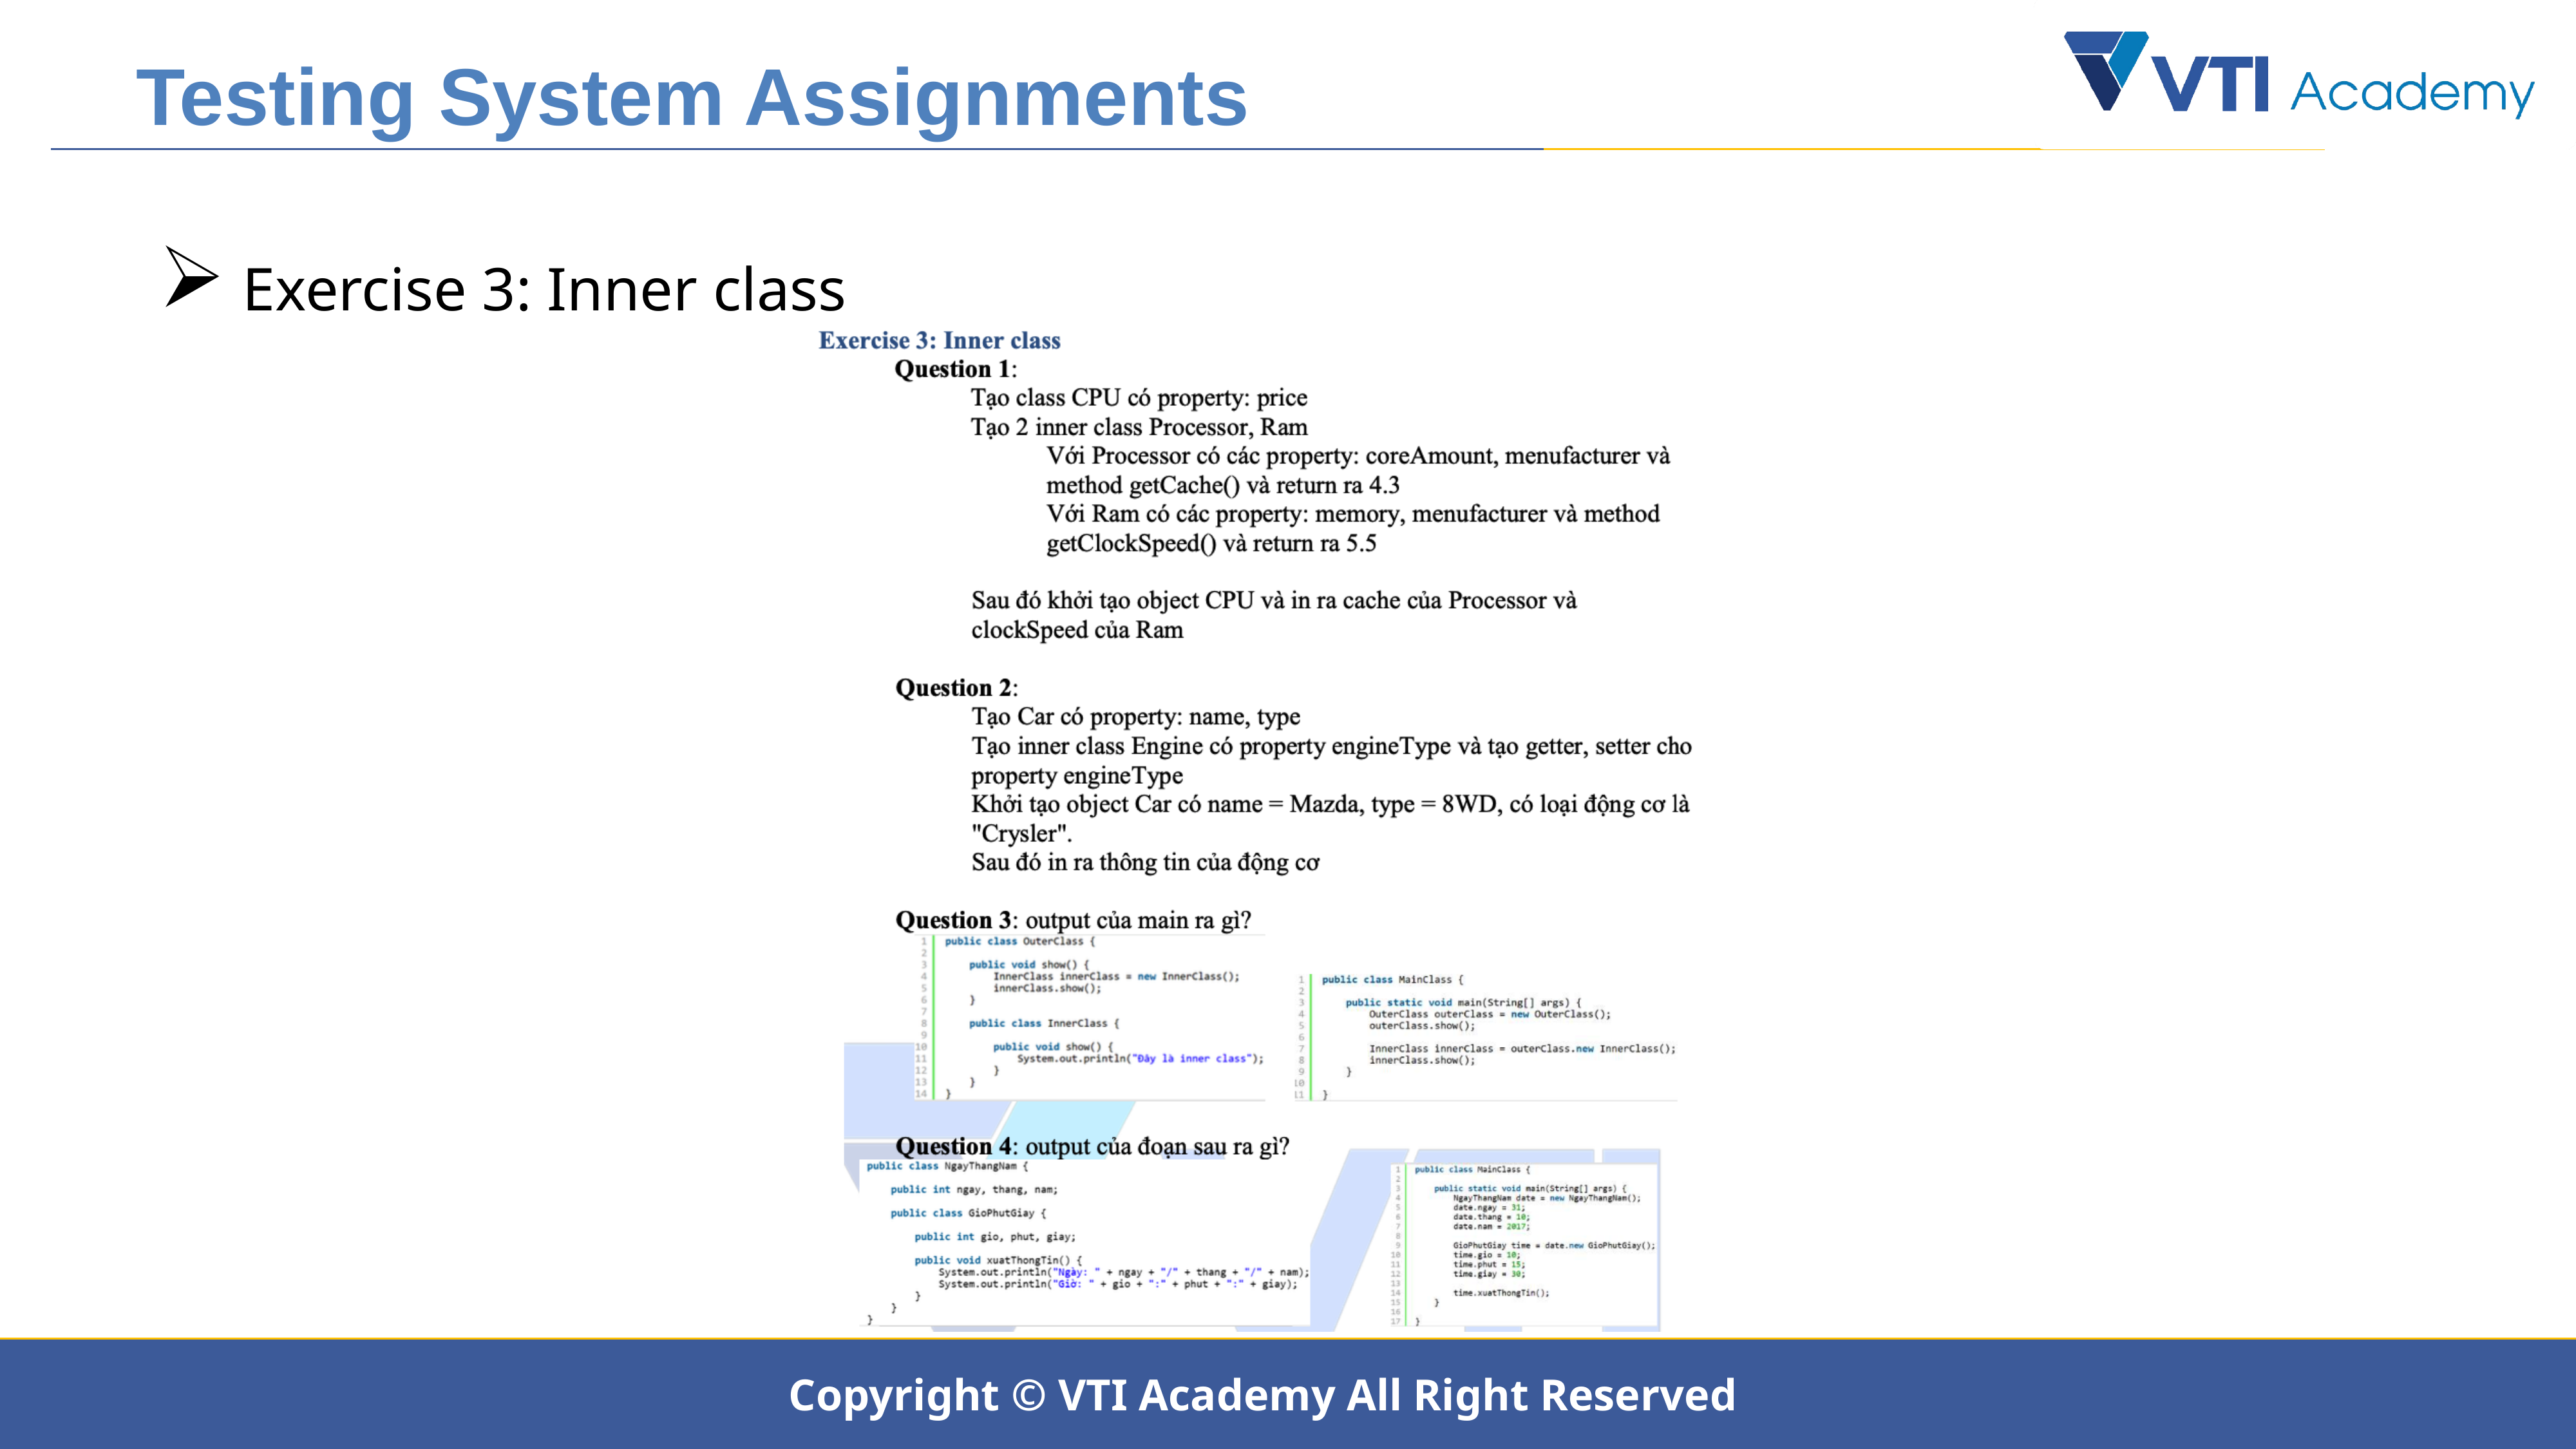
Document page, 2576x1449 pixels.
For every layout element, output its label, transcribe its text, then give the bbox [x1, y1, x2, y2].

picture [2034, 0, 2576, 149]
text_box Testing System Assignments [126, 60, 1430, 126]
picture [808, 318, 1707, 1332]
text_box Exercise 3: Inner class [149, 247, 923, 348]
